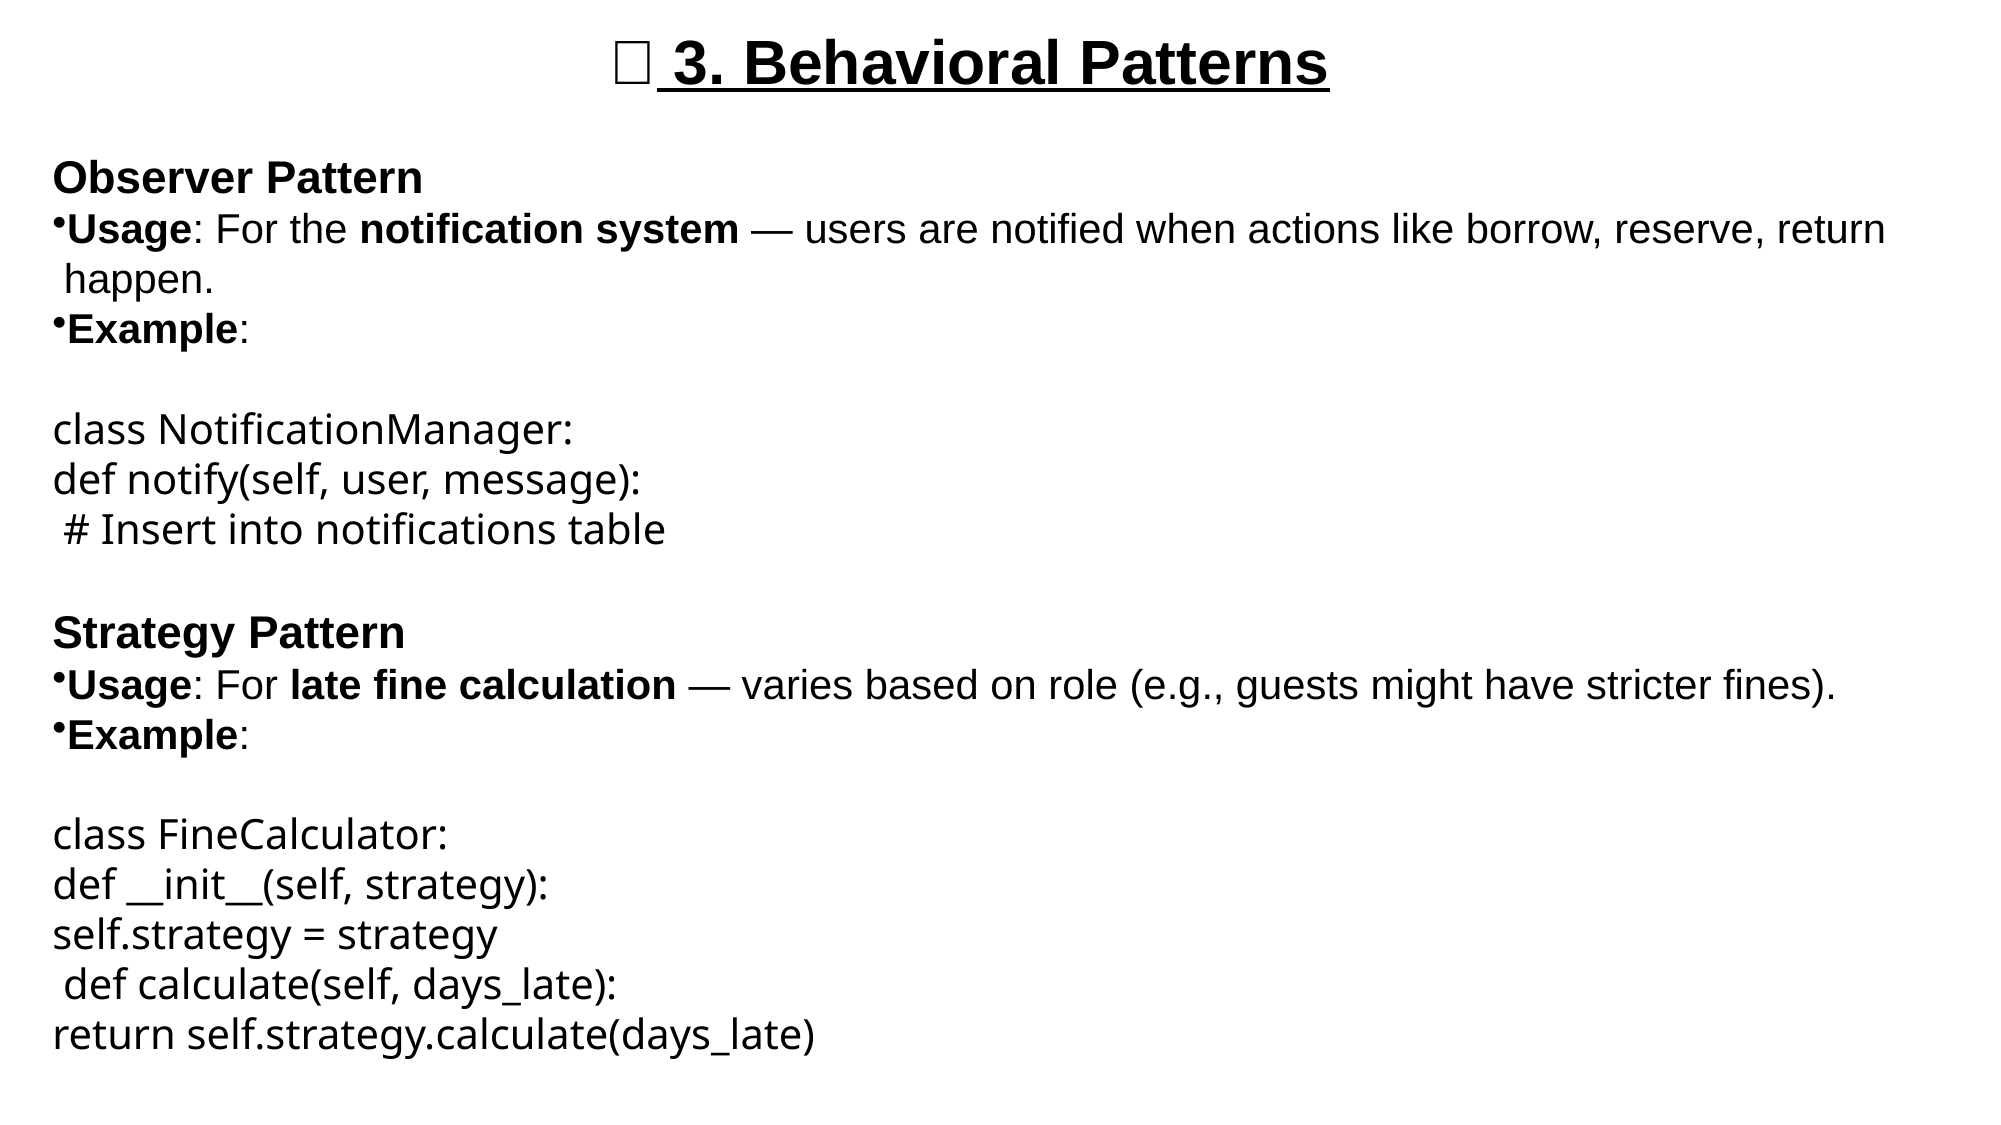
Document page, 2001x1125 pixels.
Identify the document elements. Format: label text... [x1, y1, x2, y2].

text_box 🔄 3. Behavioral Patterns Observer Pattern Usage: For the notification system — users are notified when actions like borrow, reserve, return happen. Example: class NotificationManager: def notify(self, user, message): # Insert into notifications table Strategy Pattern Usage: For late fine calculation — varies based on role (e.g., guests might have stricter fines). Example: class FineCalculator: def __init__(self, strategy): self.strategy = strategy def calculate(self, days_late): return self.strategy.calculate(days_late) [37, 14, 1903, 1111]
